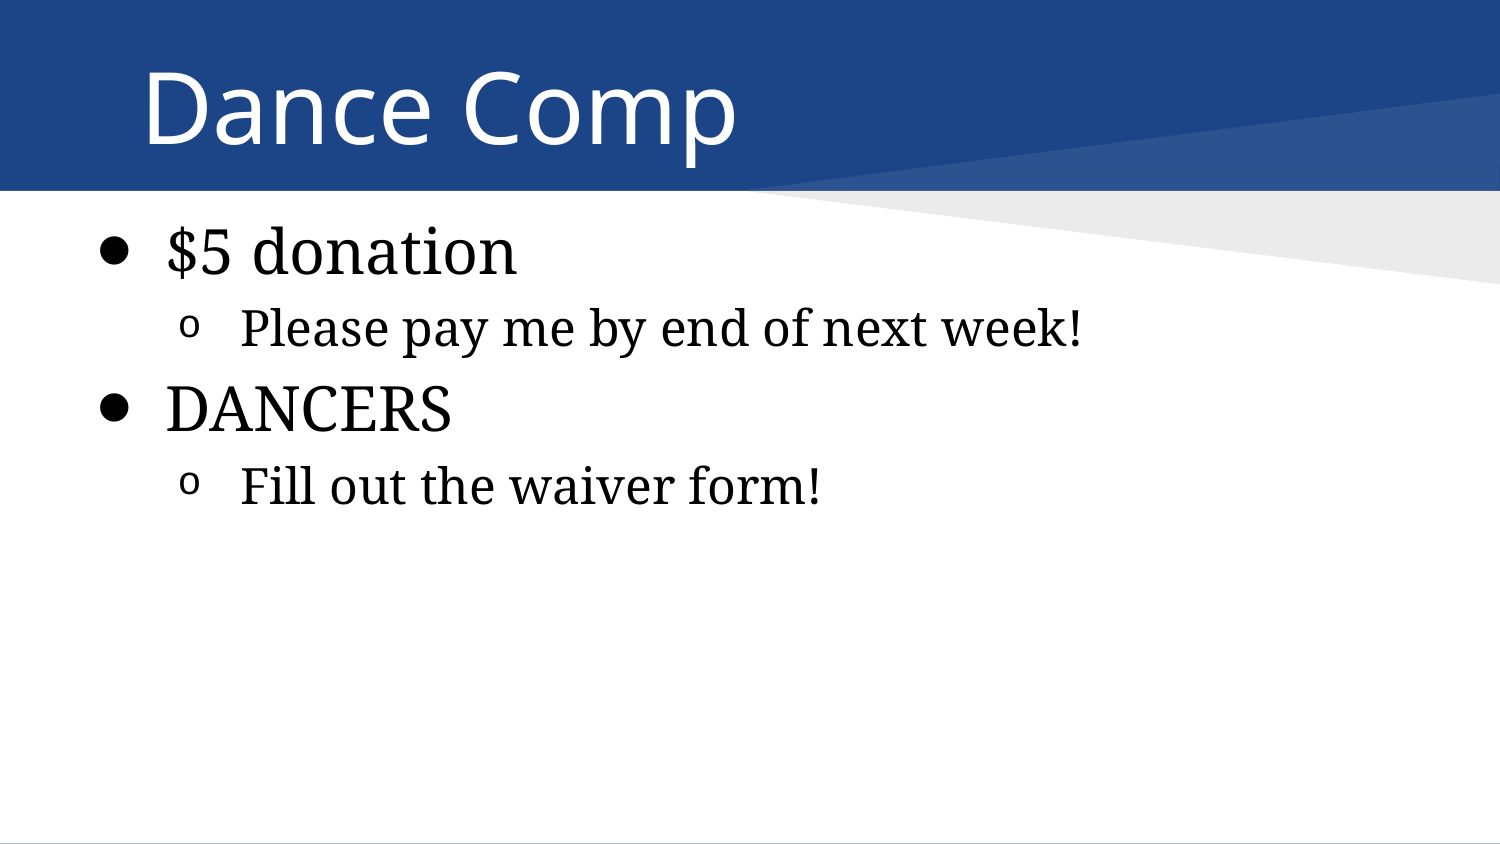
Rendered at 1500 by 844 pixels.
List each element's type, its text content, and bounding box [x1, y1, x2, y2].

list $5 donation Please pay me by end of next week! DANCERS Fill out the waiver form! [75, 196, 1425, 808]
title Dance Comp [75, 33, 1425, 175]
